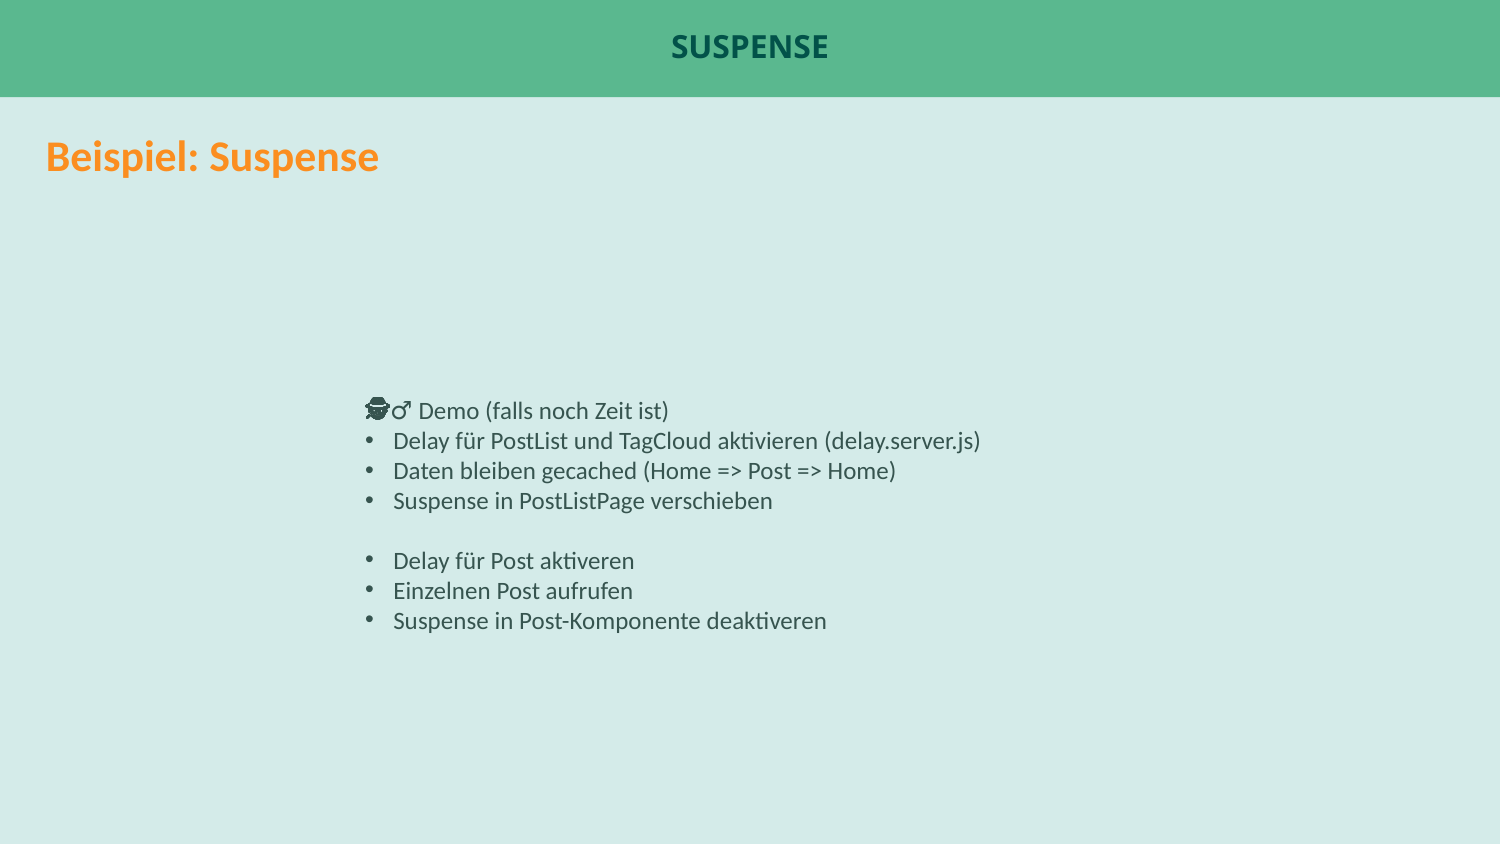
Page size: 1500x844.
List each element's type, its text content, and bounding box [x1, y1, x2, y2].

title suspense [0, 0, 1500, 98]
text_box 🕵️‍♂️ Demo (falls noch Zeit ist) Delay für PostList und TagCloud aktivieren (delay.server.js) Daten bleiben gecached (Home => Post => Home) Suspense in PostListPage verschieben Delay für Post aktiveren Einzelnen Post aufrufen Suspense in Post-Komponente deaktiveren [350, 387, 1101, 702]
list Beispiel: Suspense [30, 126, 1470, 782]
